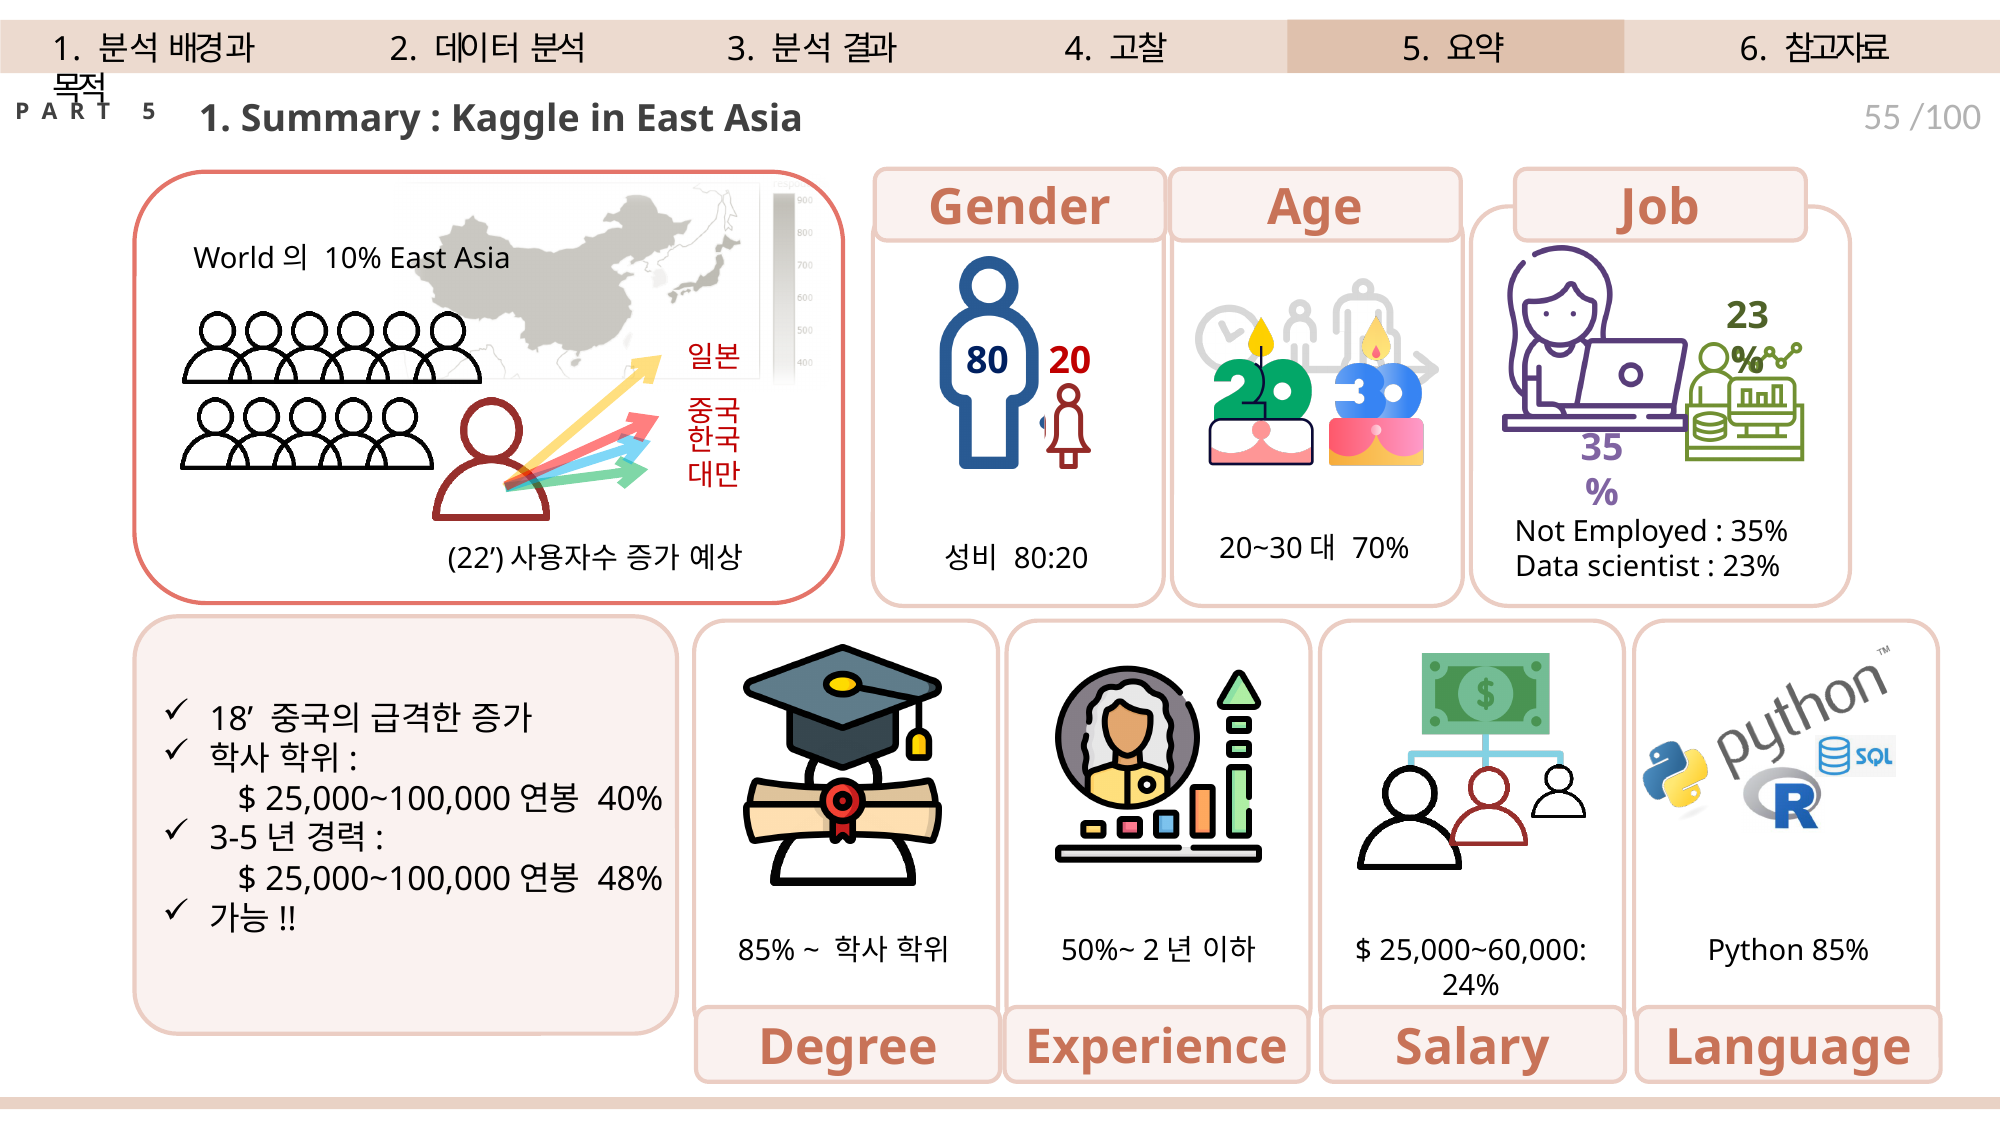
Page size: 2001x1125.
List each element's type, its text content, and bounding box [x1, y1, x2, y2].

text_box [132, 614, 680, 1036]
text_box 4. 고찰 [1062, 25, 1323, 68]
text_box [134, 171, 844, 604]
text_box 5. 요약 [1399, 25, 1660, 68]
slide_number 55 /100 [1850, 92, 1982, 138]
text_box 1. Summary : Kaggle in East Asia [196, 91, 1803, 139]
text_box 1. 분석 배경과 목적 [49, 25, 310, 107]
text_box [872, 168, 1851, 607]
text_box 18’ 중국의 급격한 증가 학사 학위: $ 25,000~100,000연봉 40% 3-5년 경력: $ 25,000~100,000연봉 48% 가능!! [147, 689, 688, 984]
text_box 3. 분석 결과 [724, 25, 985, 68]
text_box 6. 참고자료 [1737, 25, 1998, 68]
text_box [693, 620, 1951, 1083]
text_box [1287, 19, 1625, 73]
text_box P A R T 5 [12, 94, 157, 124]
text_box 2. 데이터 분석 [387, 25, 648, 68]
